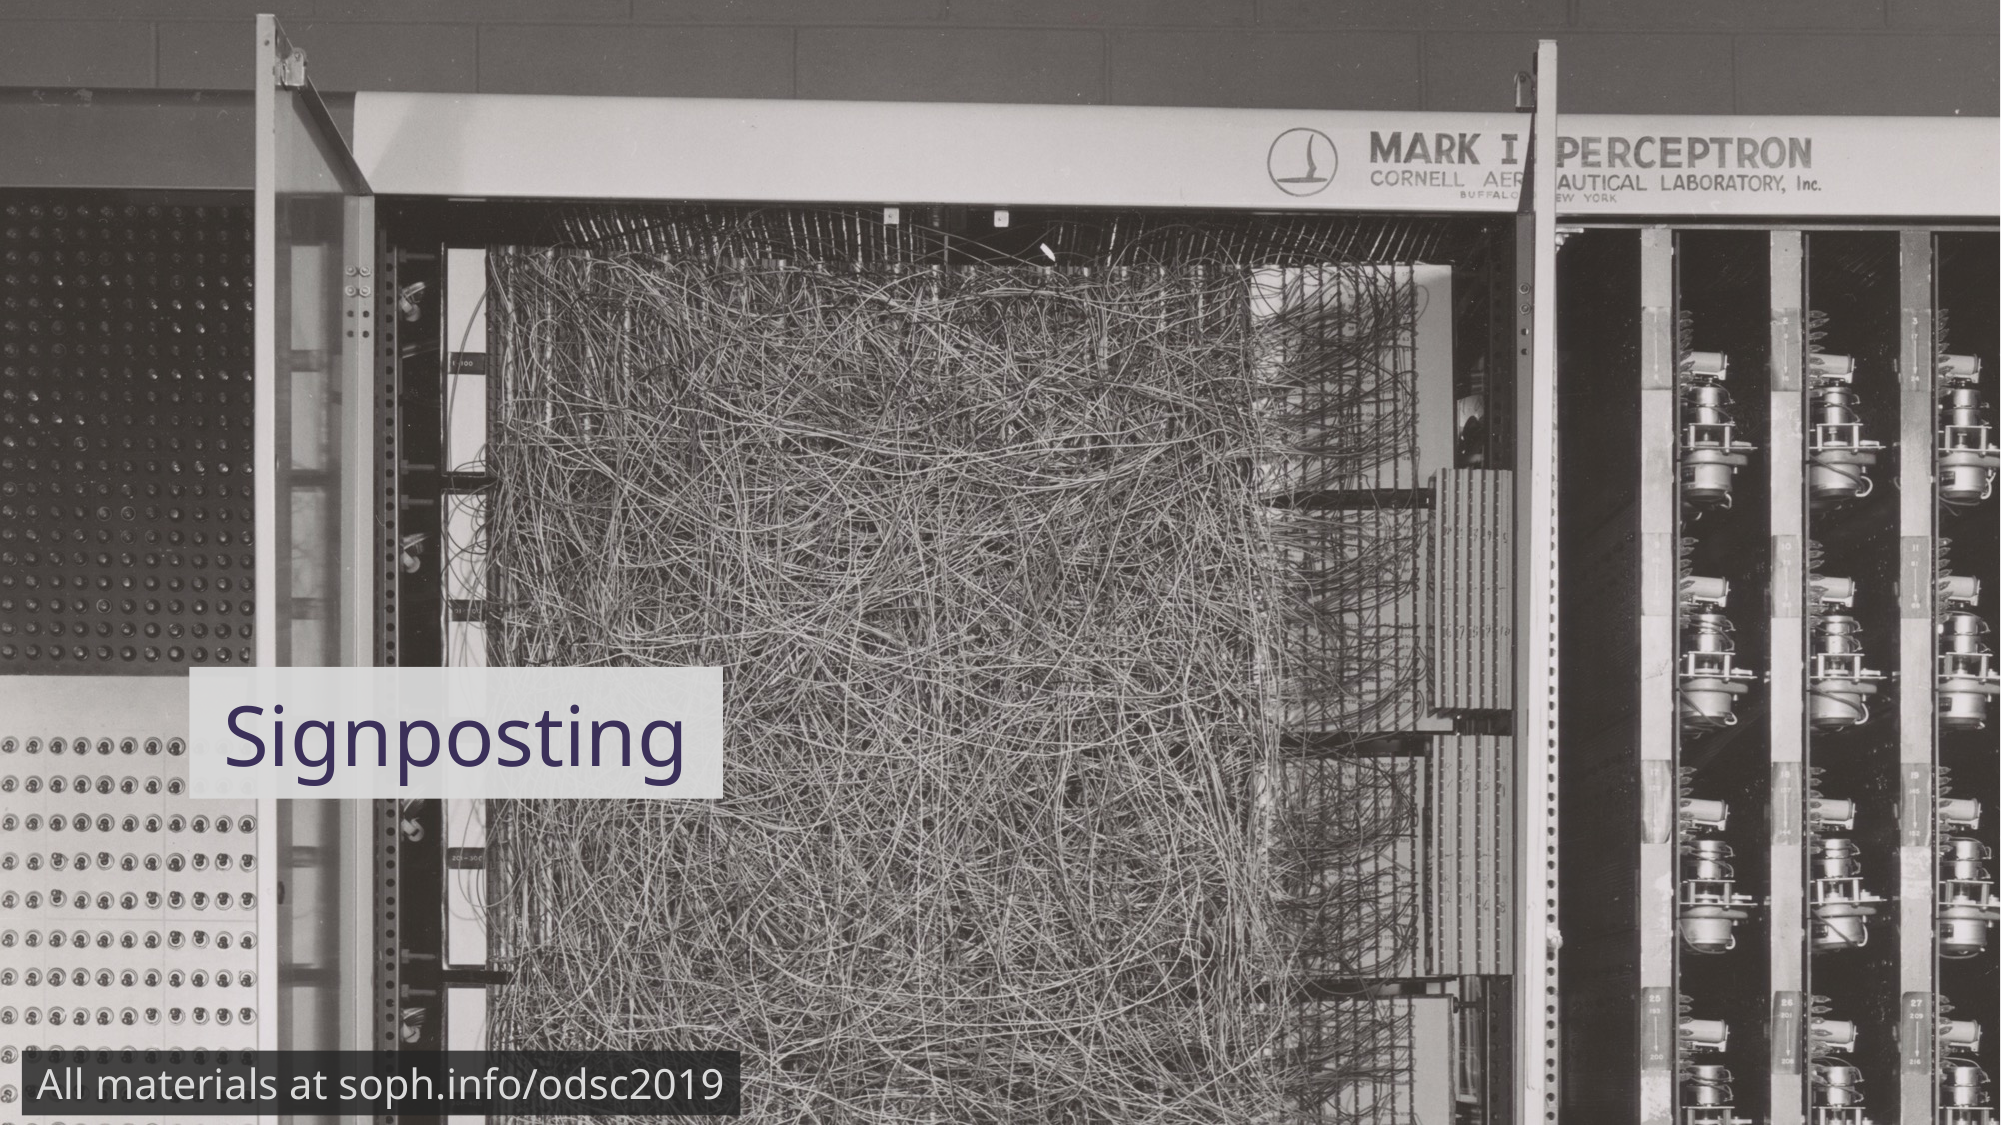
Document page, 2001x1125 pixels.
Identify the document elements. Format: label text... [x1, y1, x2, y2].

picture [0, 0, 2001, 1125]
title Signposting [189, 666, 723, 799]
